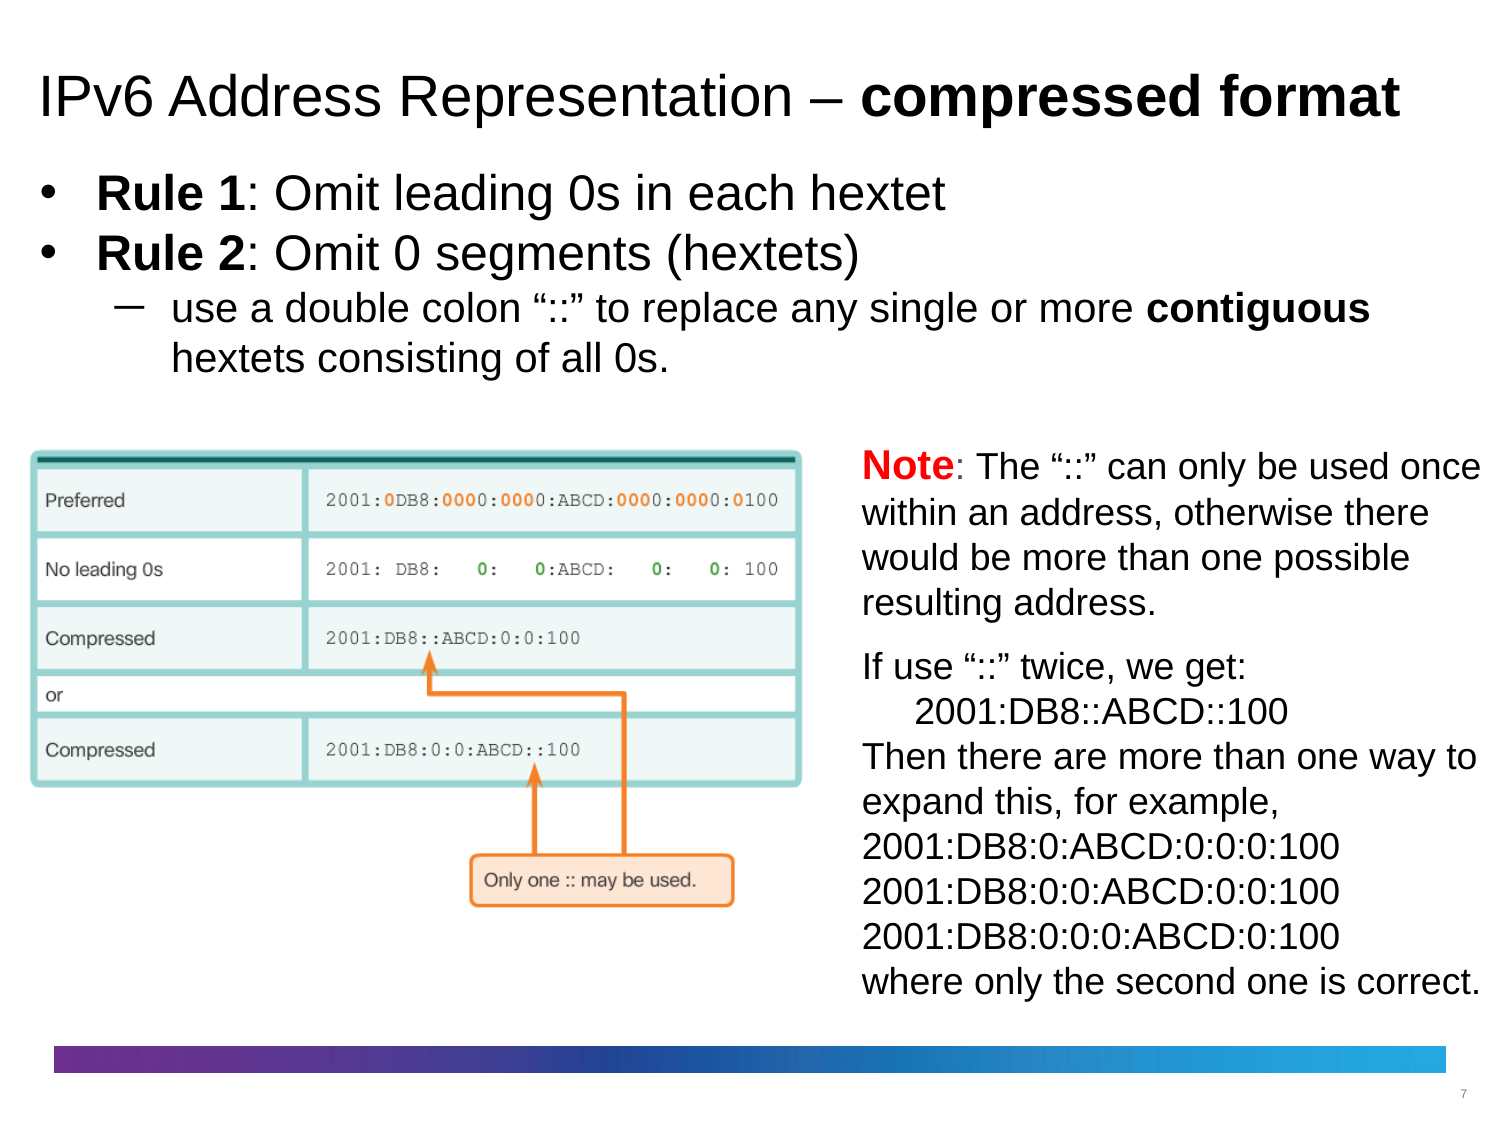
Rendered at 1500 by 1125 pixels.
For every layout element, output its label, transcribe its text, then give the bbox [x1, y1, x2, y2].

text_box If use “::” twice, we get: 2001:DB8::ABCD::100 Then there are more than one way to expand this, for example, 2001:DB8:0:ABCD:0:0:0:100 2001:DB8:0:0:ABCD:0:0:100 2001:DB8:0:0:0:ABCD:0:100 where only the second one is correct. [772, 634, 1500, 1010]
picture [24, 445, 807, 912]
picture [54, 1046, 1446, 1073]
title IPv6 Address Representation – compressed format [24, 0, 1434, 136]
text_box Rule 1: Omit leading 0s in each hextet Rule 2: Omit 0 segments (hextets) use a double colon “::” to replace any single or more contiguous hextets consisting of all 0s. [24, 153, 1462, 445]
text_box Note: The “::” can only be used once within an address, otherwise there would be more than one possible resulting address. [772, 430, 1500, 631]
